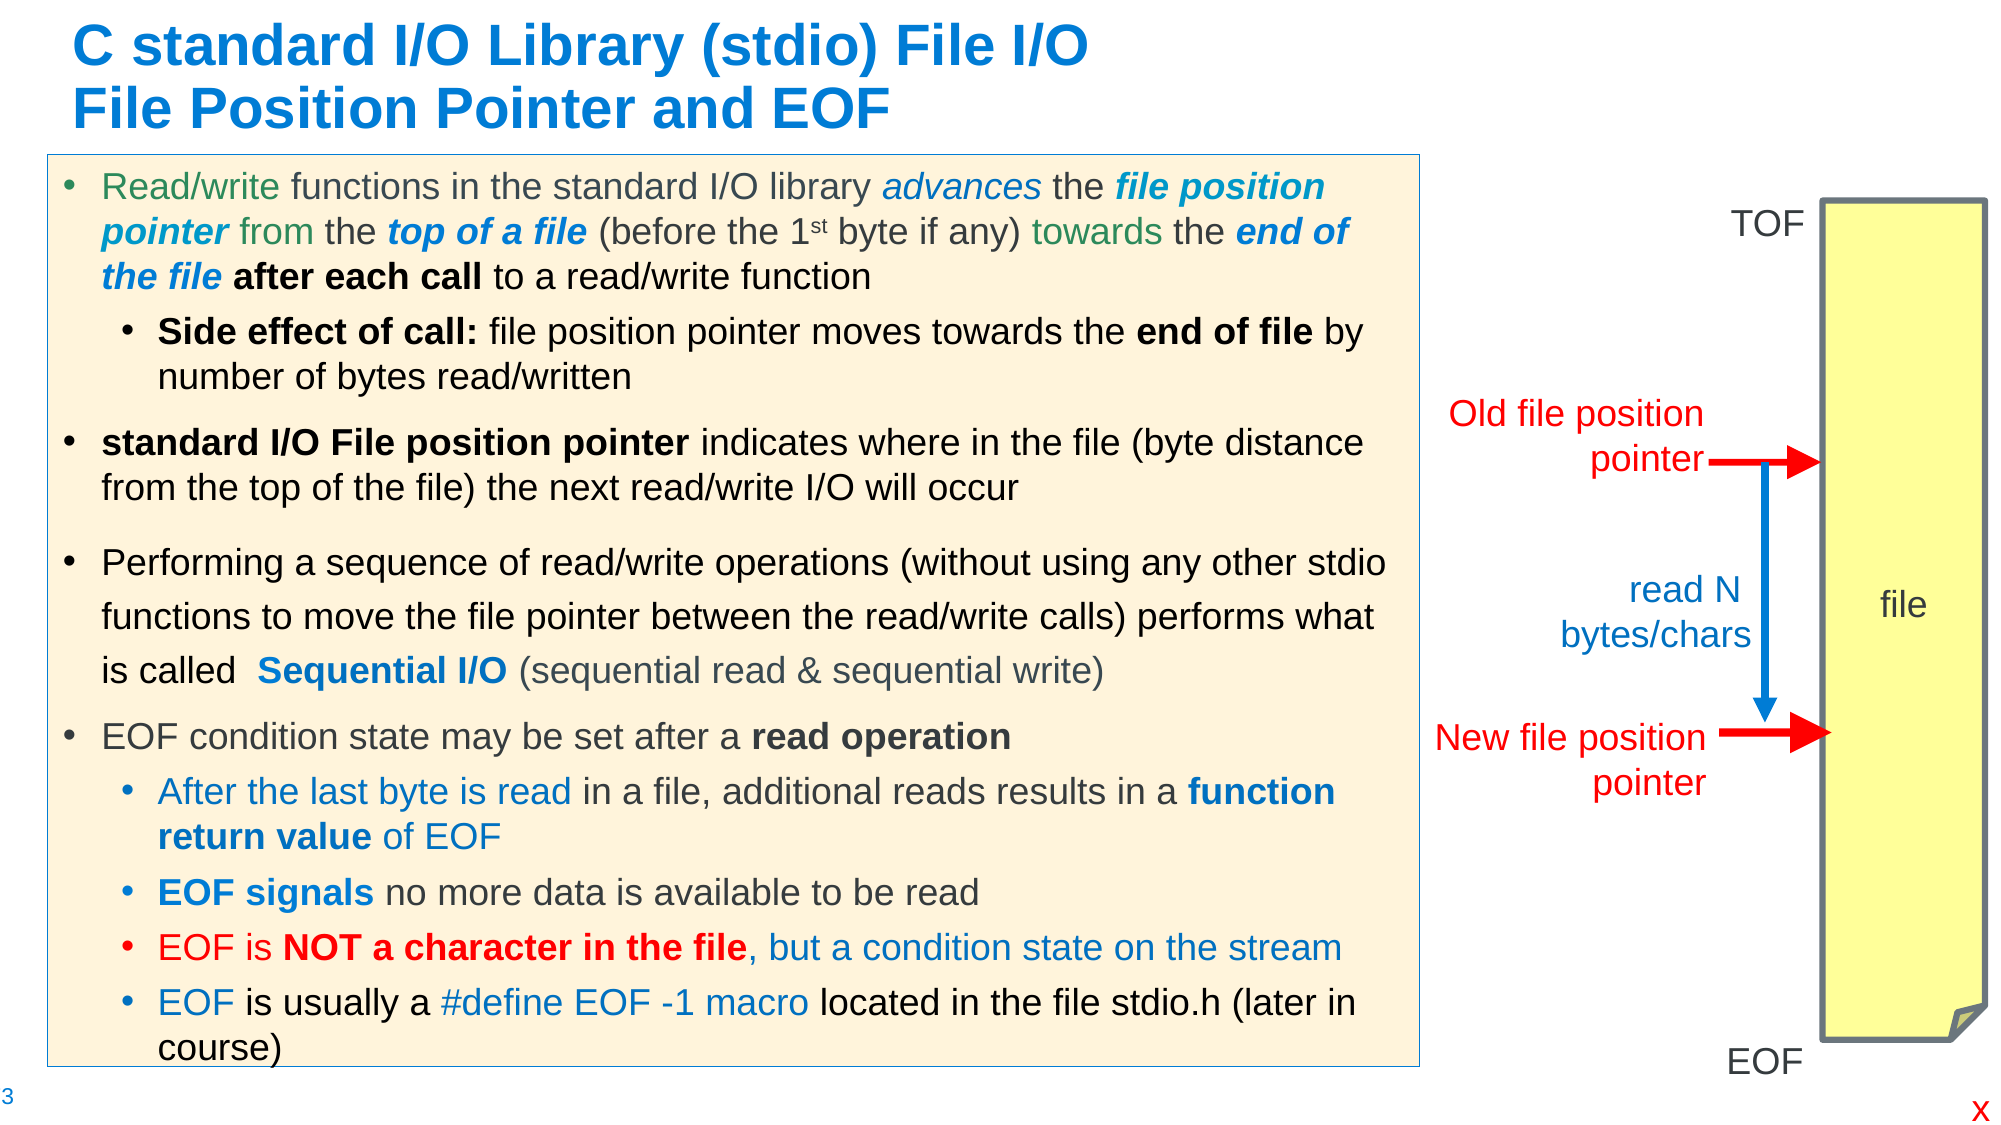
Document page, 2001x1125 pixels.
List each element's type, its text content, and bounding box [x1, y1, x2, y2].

text_box x [1956, 1076, 2000, 1125]
text_box [1769, 451, 1822, 473]
text_box read N bytes/chars [1545, 557, 1764, 663]
text_box Old file position pointer [1422, 381, 1720, 487]
text_box EOF [1711, 1029, 1825, 1090]
text_box TOF [1715, 191, 1829, 252]
text_box file [1822, 200, 1986, 1040]
title C standard I/O Library (stdio) File I/O File Position Pointer and EOF [57, 8, 1885, 149]
text_box [1722, 722, 1832, 743]
text_box New file position pointer [1366, 705, 1722, 811]
list Read/write functions in the standard I/O library advances the file position pointer from the top of a file (before the 1st byte if any) towards the end of the file after each call to a read/write function Side effect of call: file position pointer moves towards the end of file by number of bytes read/written standard I/O File position pointer indicates where in the file (byte distance from the top of the file) the next read/write I/O will occur Performing a sequence of read/write operations (without using any other stdio functions to move the file pointer between the read/write calls) performs what is called Sequential I/O (sequential read & sequential write) EOF condition state may be set after a read operation After the last byte is read in a file, additional reads results in a function return value of EOF EOF signals no more data is available to be read EOF is NOT a character in the file, but a condition state on the stream EOF is usually a #define EOF -1 macro located in the file stdio.h (later in course) [47, 154, 1420, 1067]
